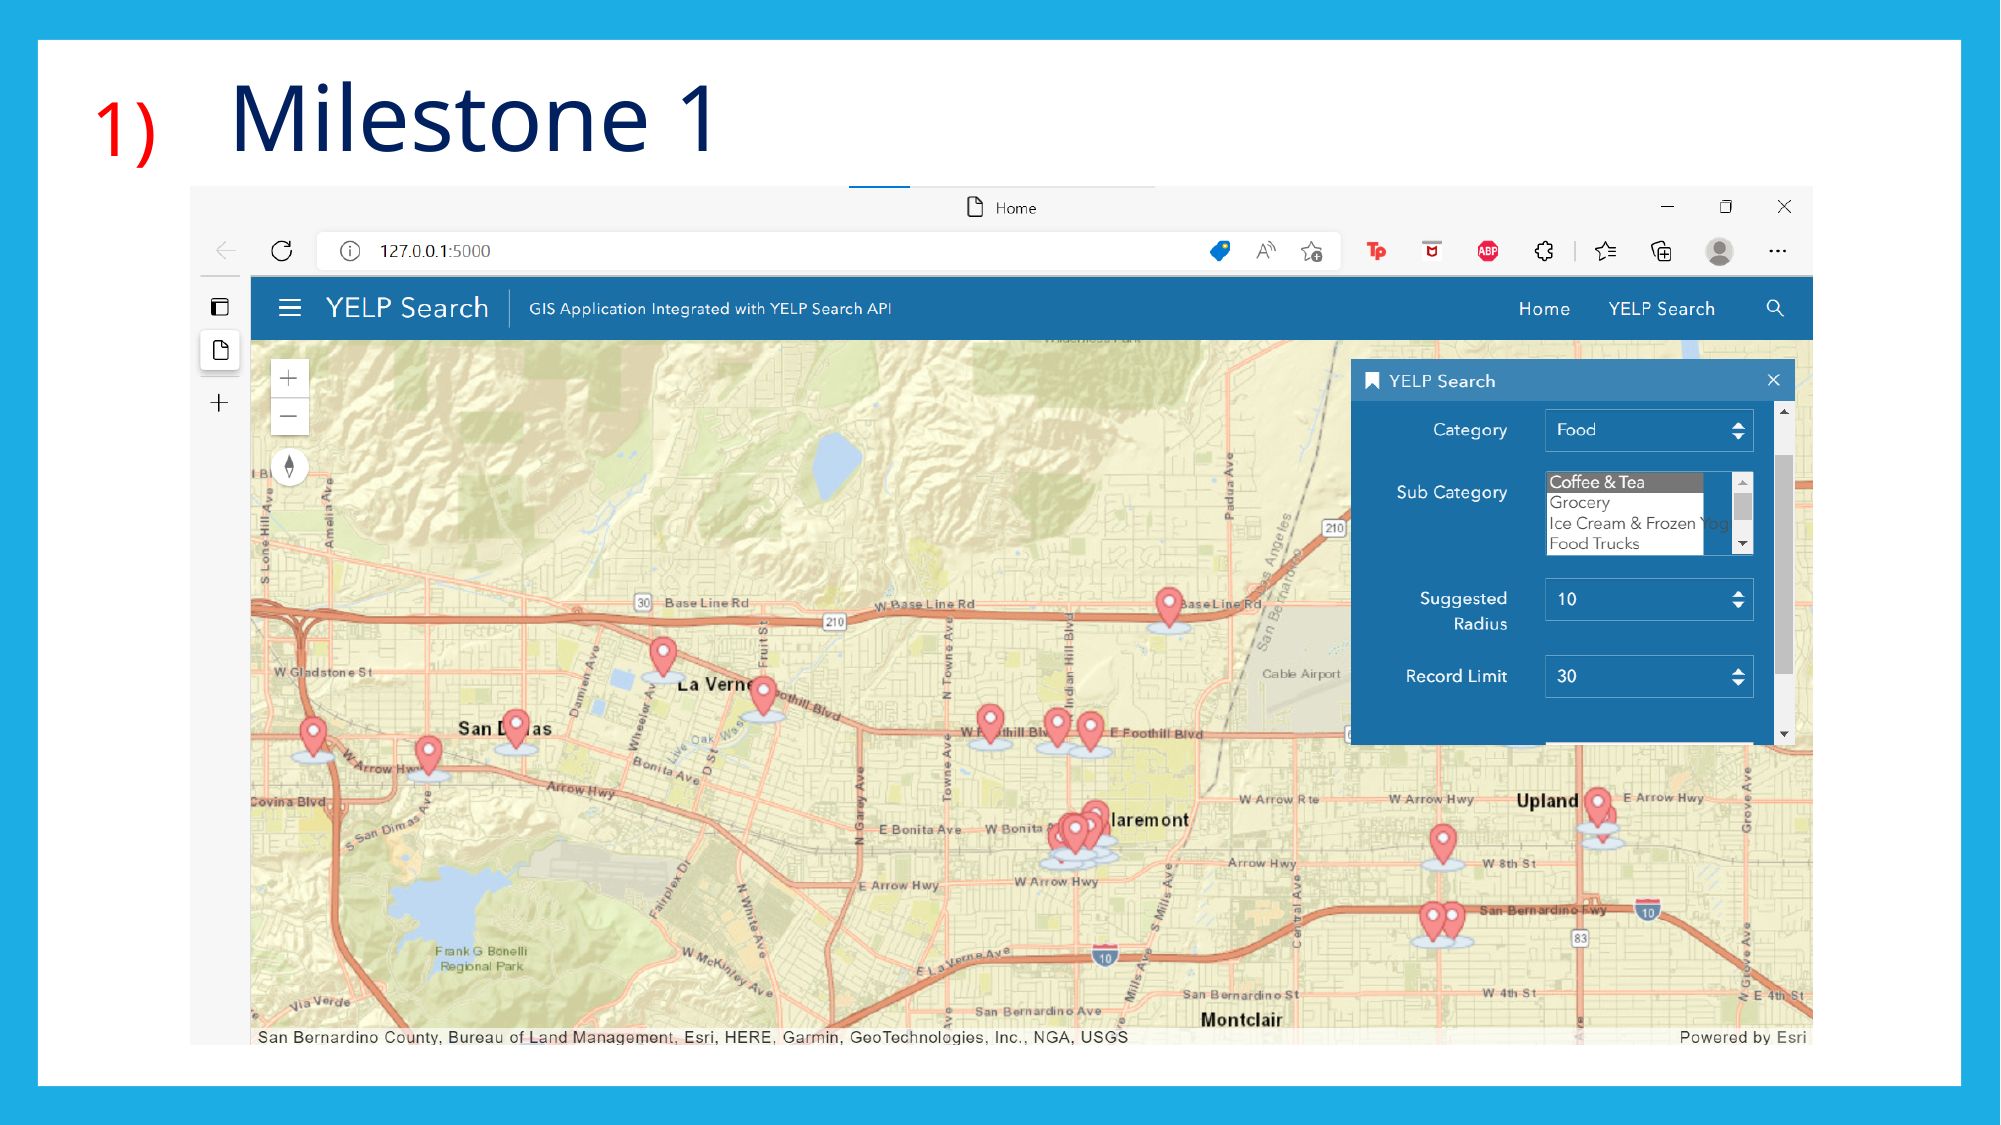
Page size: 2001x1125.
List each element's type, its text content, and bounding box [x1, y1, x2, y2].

picture [189, 185, 1813, 1046]
text_box 1) [68, 84, 288, 237]
title Milestone 1 [213, 10, 1834, 233]
